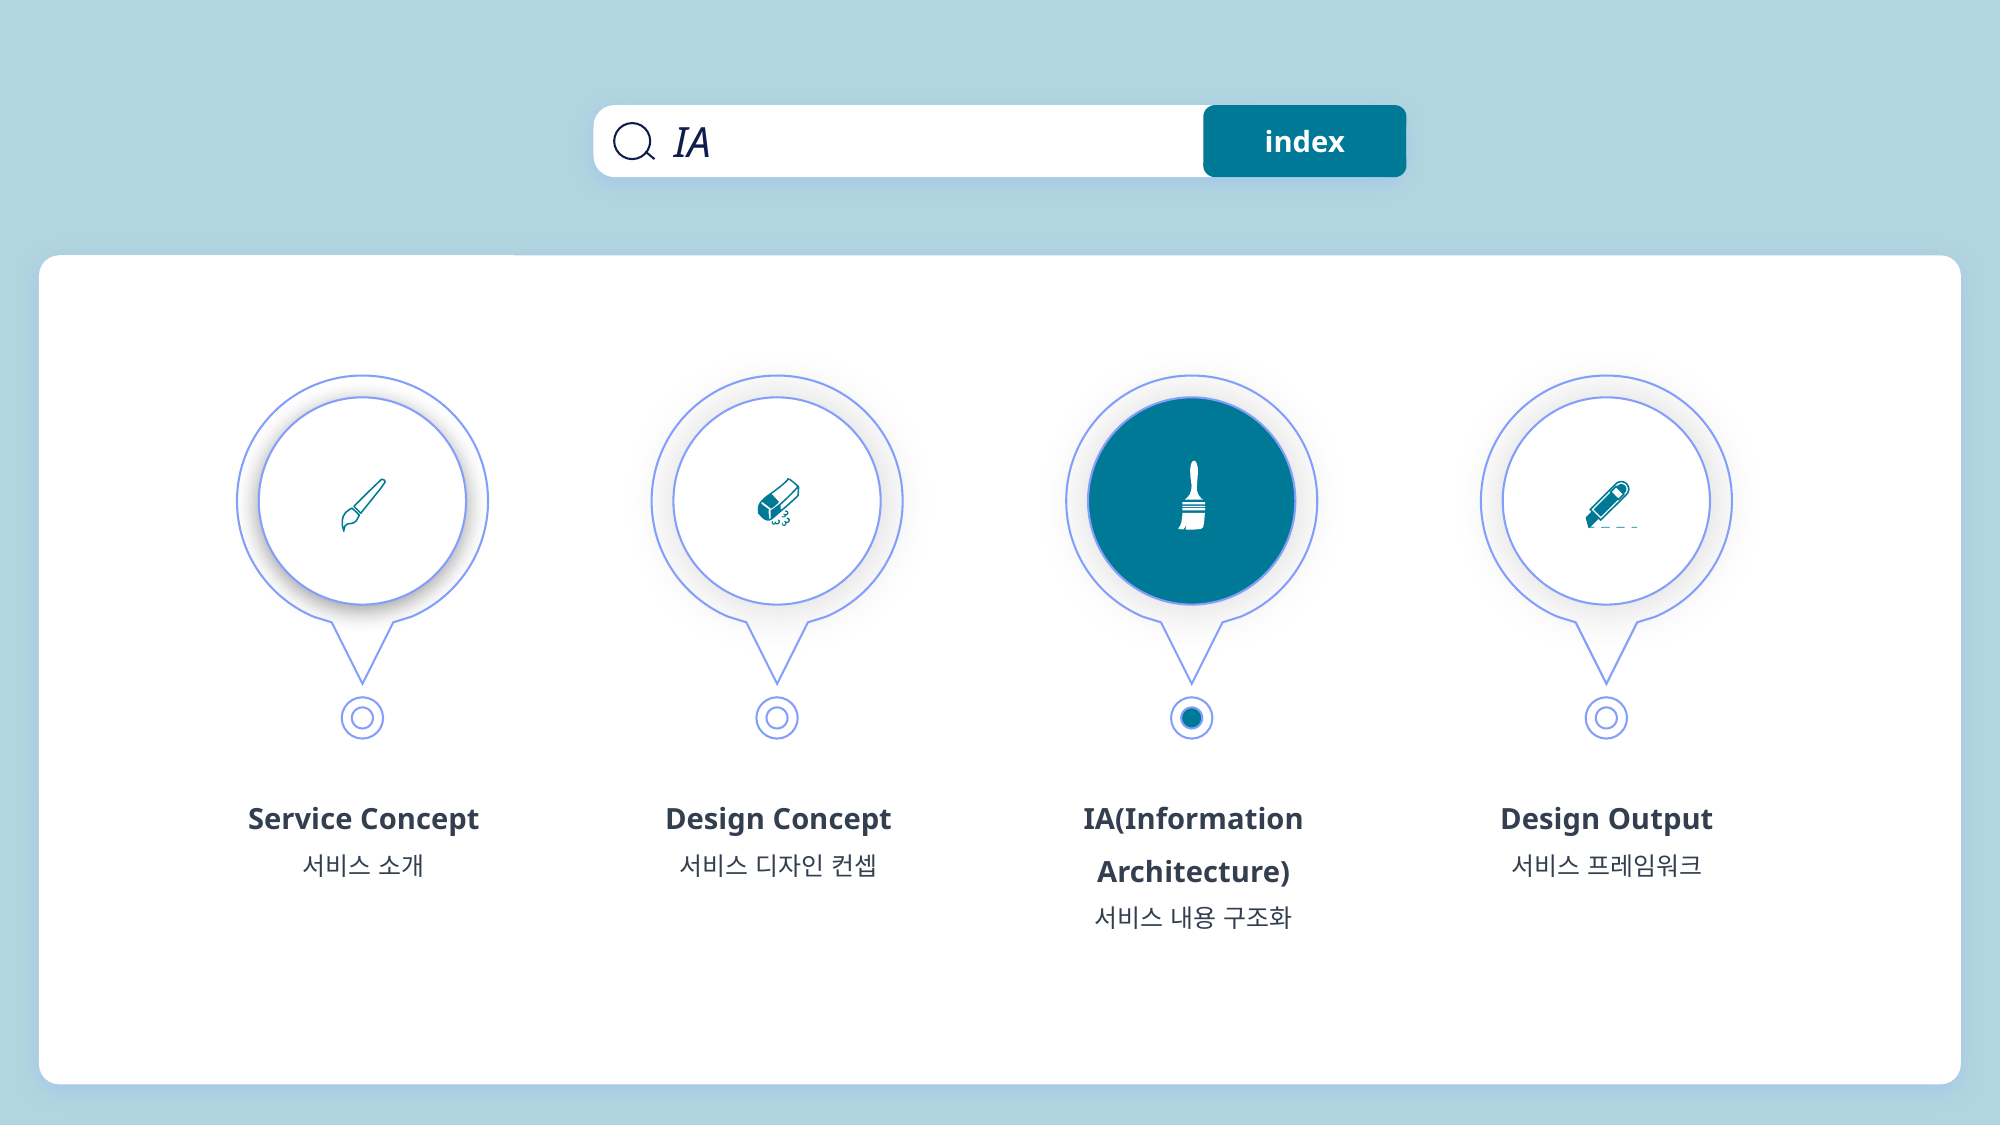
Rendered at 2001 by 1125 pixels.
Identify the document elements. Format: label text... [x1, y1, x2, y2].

text_box [1594, 706, 1618, 730]
text_box [650, 374, 904, 687]
text_box Design Output 서비스 프레임워크 [1418, 775, 1796, 888]
text_box [1170, 696, 1214, 740]
text_box [340, 696, 385, 740]
text_box [1584, 696, 1629, 740]
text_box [1178, 460, 1206, 530]
text_box [235, 374, 490, 687]
text_box index [1202, 104, 1408, 179]
text_box [1065, 374, 1319, 687]
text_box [342, 479, 386, 532]
text_box [1479, 374, 1734, 687]
text_box [1180, 706, 1204, 730]
text_box [755, 696, 799, 740]
text_box IA [592, 104, 1213, 179]
text_box [765, 706, 789, 730]
text_box Design Concept 서비스 디자인 컨셉 [589, 775, 968, 888]
text_box [350, 706, 375, 730]
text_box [614, 123, 655, 160]
text_box Service Concept 서비스 소개 [174, 775, 553, 888]
text_box [37, 254, 1962, 1086]
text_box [757, 478, 800, 526]
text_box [1585, 480, 1638, 529]
text_box IA(Information Architecture) 서비스 내용 구조화 [979, 775, 1408, 940]
